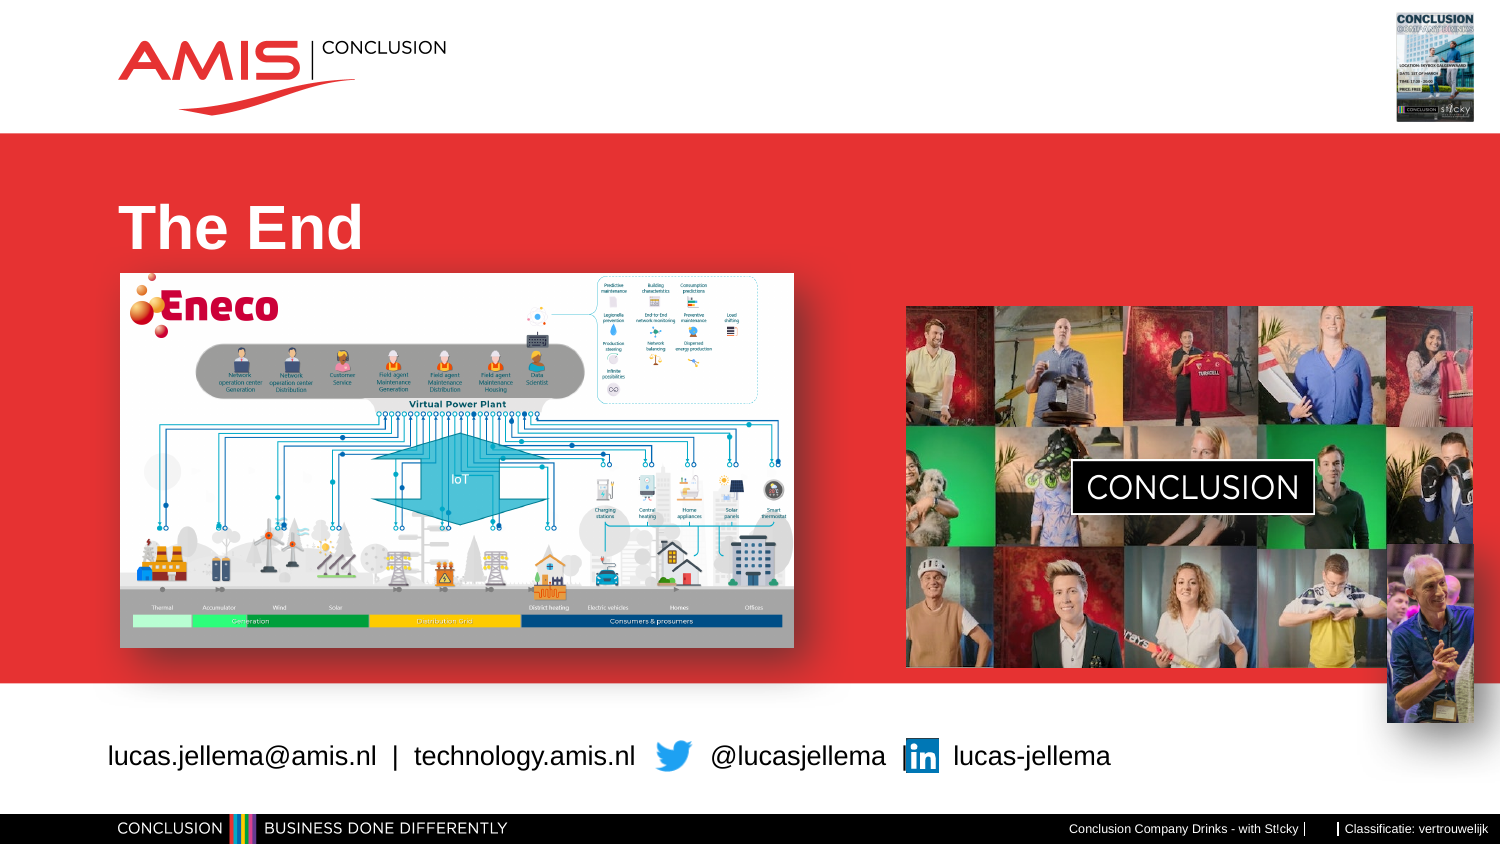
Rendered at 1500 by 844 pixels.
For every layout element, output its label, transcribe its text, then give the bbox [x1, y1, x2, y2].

picture [1387, 544, 1474, 723]
picture [912, 753, 916, 768]
text_box lucas.jellema@amis.nl | technology.amis.nl | @lucasjellema | lucas-jellema [939, 738, 1111, 771]
picture [1396, 12, 1474, 122]
title The End [118, 183, 1382, 597]
picture [0, 814, 236, 844]
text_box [906, 306, 1473, 668]
picture [921, 753, 935, 768]
text_box lucas.jellema@amis.nl | technology.amis.nl | @lucasjellema | lucas-jellema [695, 738, 906, 771]
picture [239, 814, 1500, 844]
picture [106, 17, 579, 124]
text_box lucas.jellema@amis.nl | technology.amis.nl | @lucasjellema | lucas-jellema [107, 738, 648, 771]
picture [120, 273, 794, 648]
picture [648, 738, 695, 772]
footer Conclusion Company Drinks - with St!cky [814, 820, 1299, 839]
